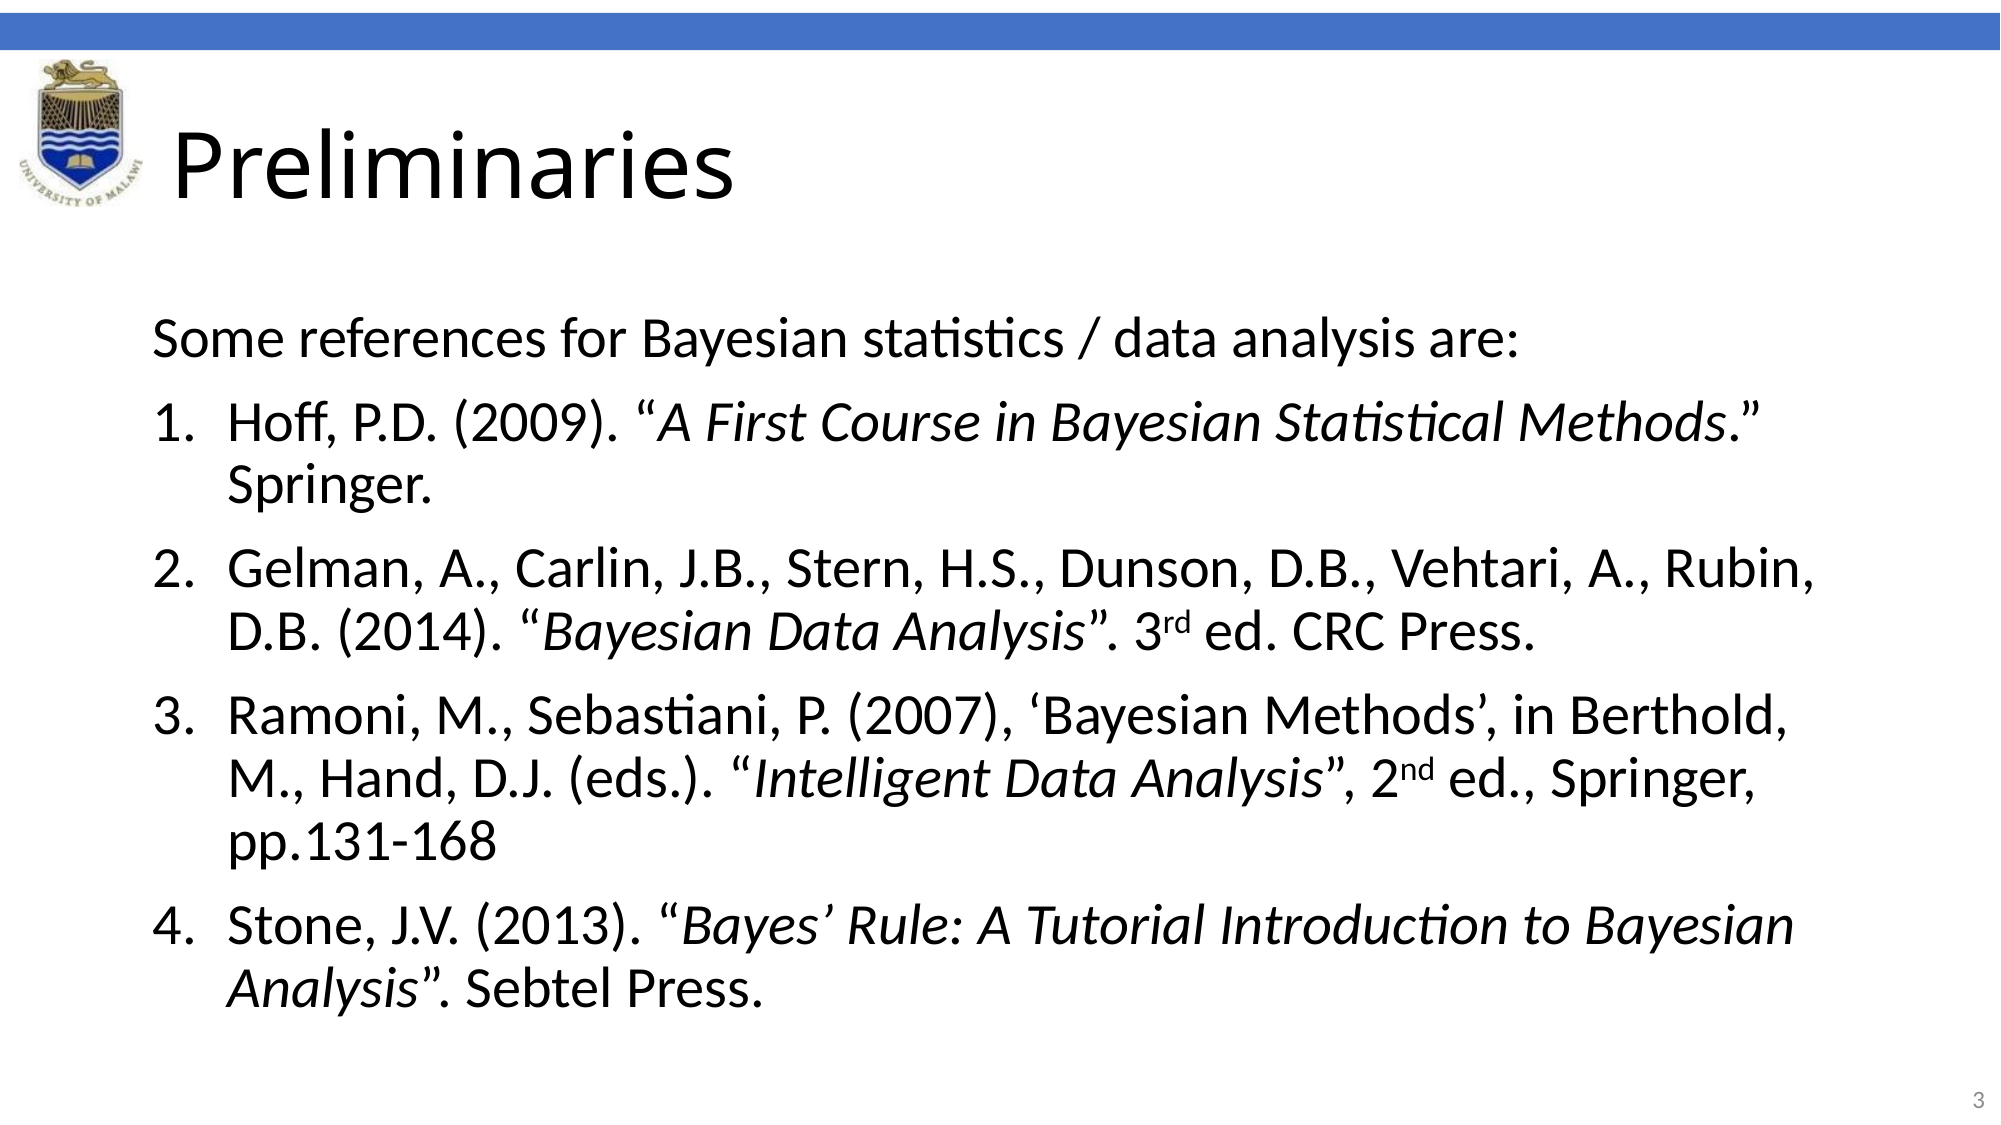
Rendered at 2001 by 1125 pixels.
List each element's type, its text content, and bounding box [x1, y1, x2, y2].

title Preliminaries [155, 59, 1851, 278]
slide_number 3 [1550, 1073, 2000, 1125]
picture [19, 59, 143, 207]
list Some references for Bayesian statistics / data analysis are: Hoff, P.D. (2009). “A First Course in Bayesian Statistical Methods.” Springer. Gelman, A., Carlin, J.B., Stern, H.S., Dunson, D.B., Vehtari, A., Rubin, D.B. (2014). “Bayesian Data Analysis”. 3rd ed. CRC Press. Ramoni, M., Sebastiani, P. (2007), ‘Bayesian Methods’, in Berthold, M., Hand, D.J. (eds.). “Intelligent Data Analysis”, 2nd ed., Springer, pp.131-168 Stone, J.V. (2013). “Bayes’ Rule: A Tutorial Introduction to Bayesian Analysis”. Sebtel Press. [137, 299, 1863, 1066]
